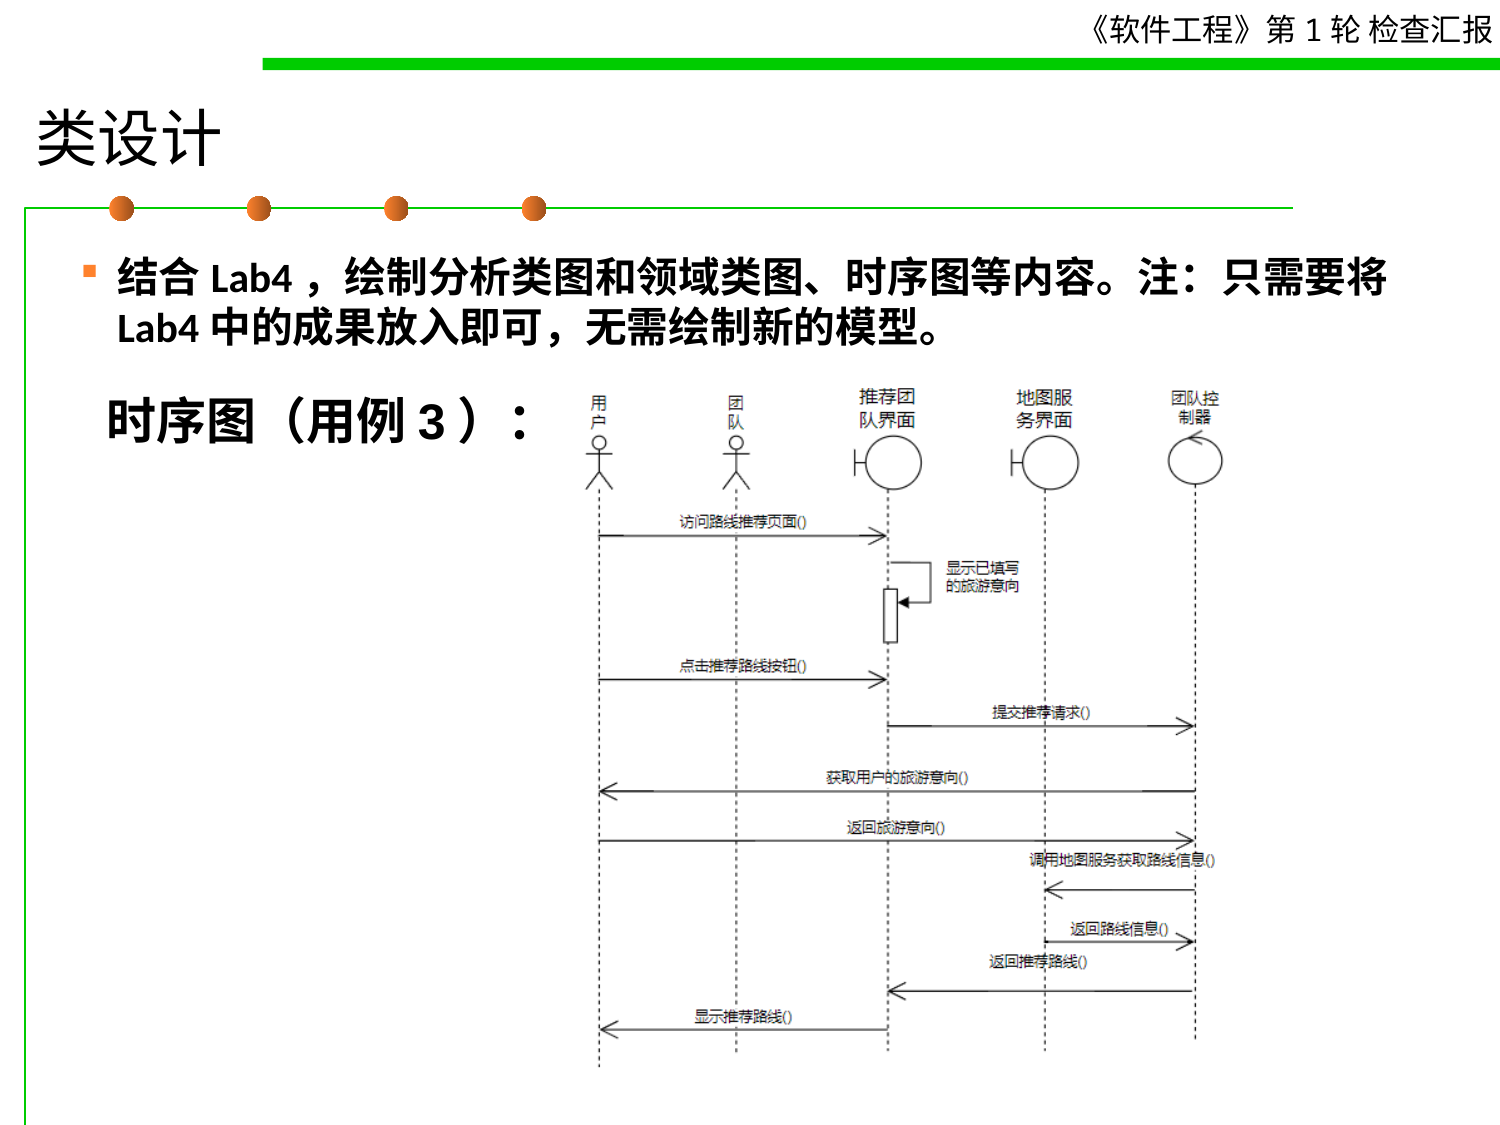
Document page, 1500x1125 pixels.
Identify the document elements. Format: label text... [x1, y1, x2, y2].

text_box 时序图（用例3）： [91, 382, 567, 457]
picture [569, 381, 1250, 1082]
list 结合Lab4，绘制分析类图和领域类图、时序图等内容。注：只需要将Lab4中的成果放入即可，无需绘制新的模型。 [64, 243, 1412, 1083]
title 类设计 [20, 83, 1415, 190]
